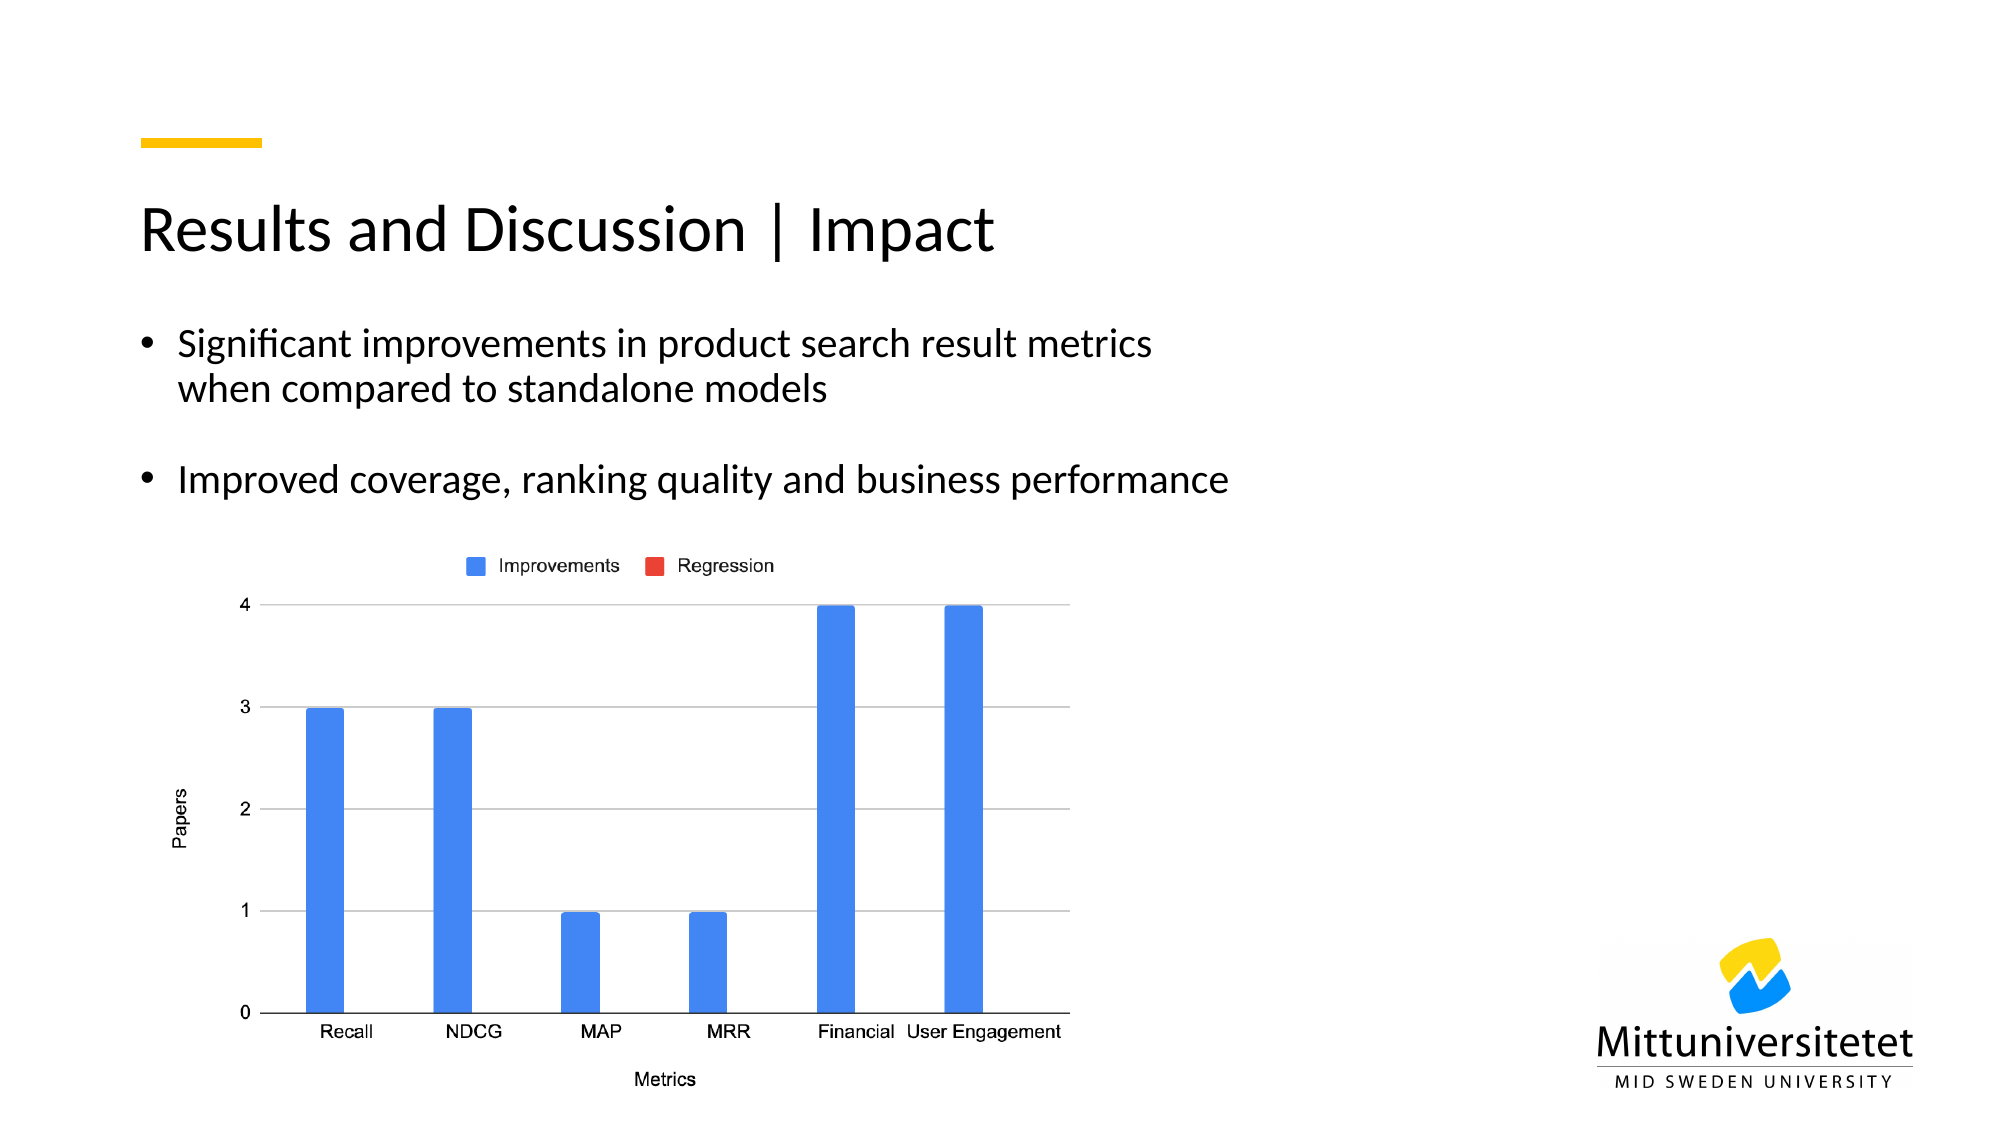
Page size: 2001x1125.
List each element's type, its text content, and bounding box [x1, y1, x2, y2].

list Significant improvements in product search result metrics when compared to standalone models Improved coverage, ranking quality and business performance [124, 314, 1267, 906]
title Results and Discussion | Impact [124, 186, 1384, 417]
picture [1596, 938, 1913, 1089]
picture [140, 527, 1099, 1119]
